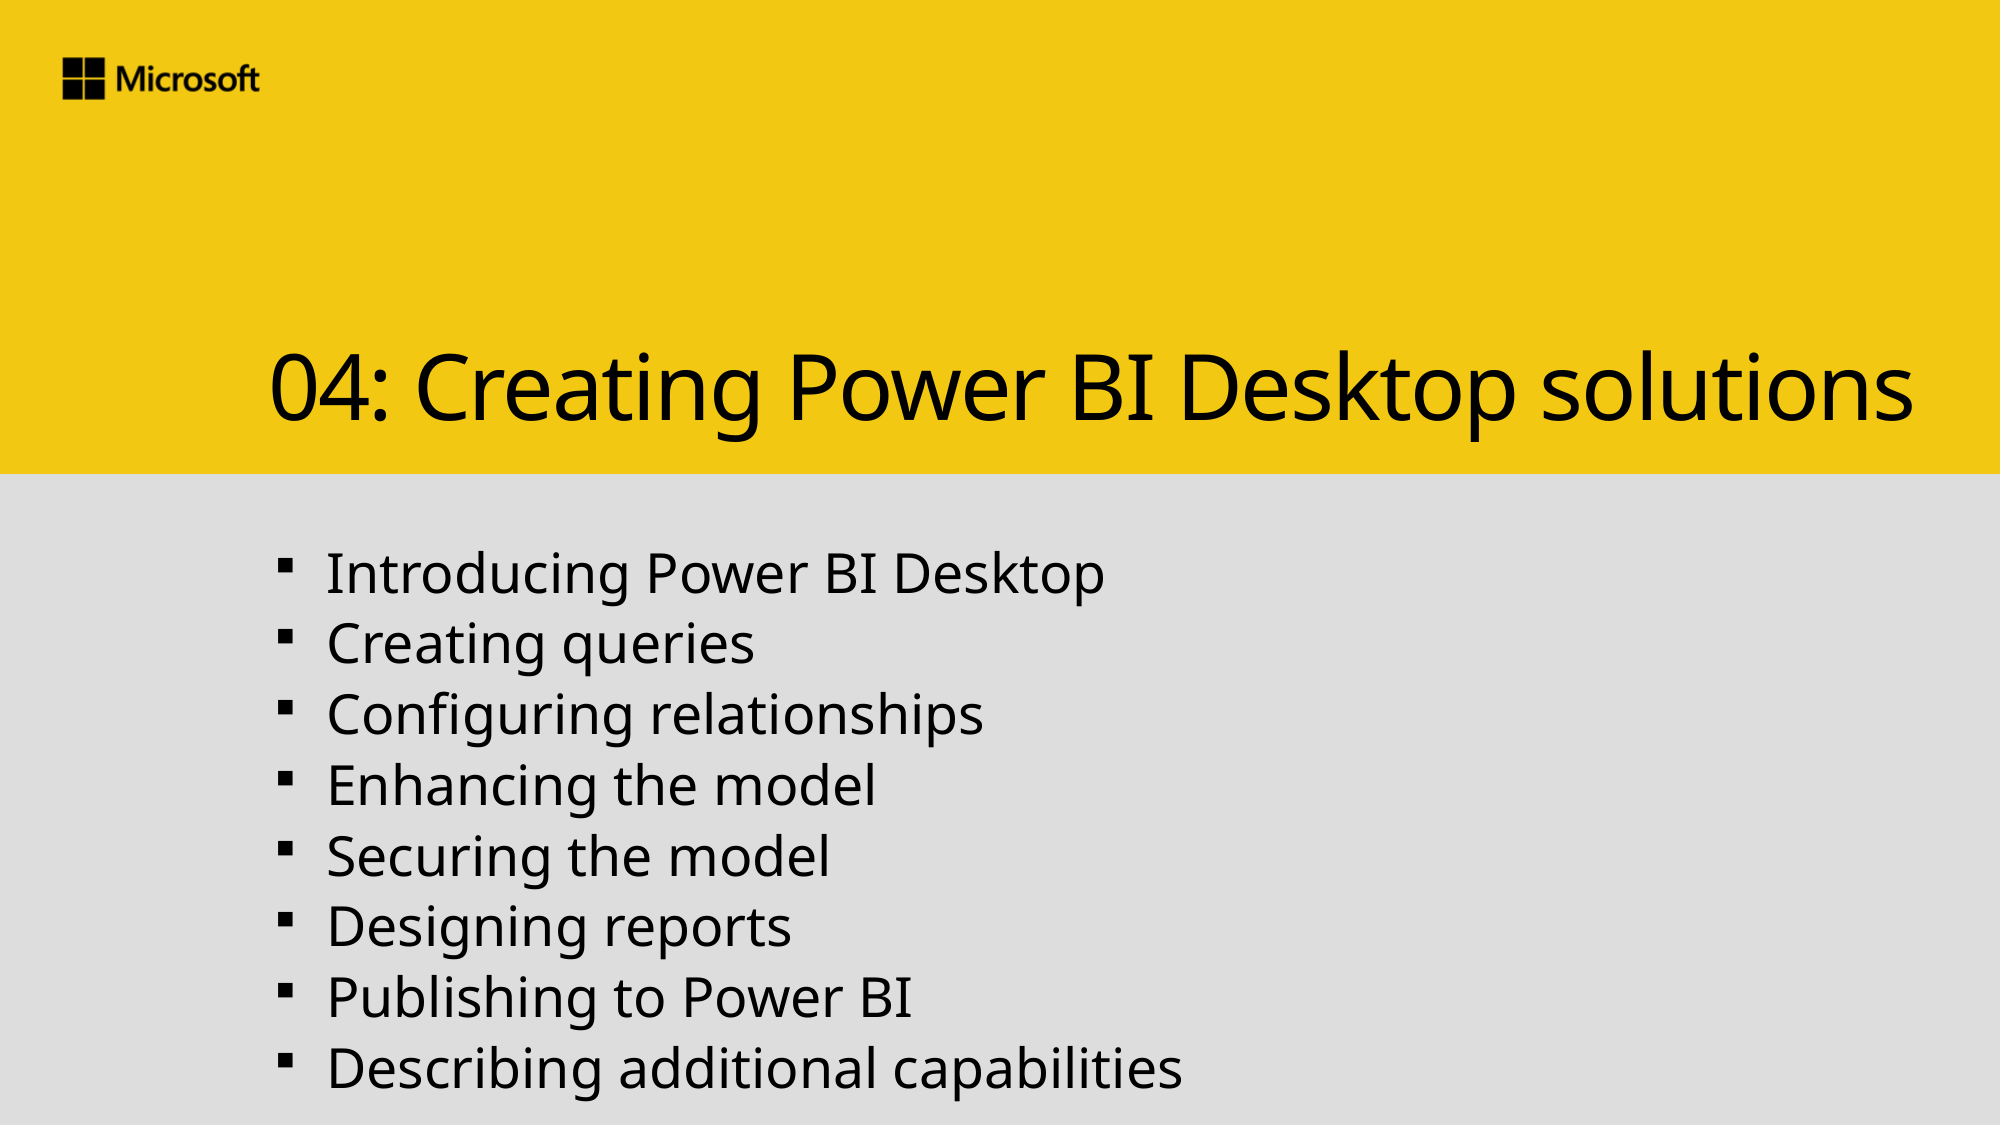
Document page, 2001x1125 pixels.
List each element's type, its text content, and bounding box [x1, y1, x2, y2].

picture [35, 32, 286, 124]
title 04: Creating Power BI Desktop solutions [244, 183, 1952, 455]
list Introducing Power BI Desktop Creating queries Configuring relationships Enhancing the model Securing the model Designing reports Publishing to Power BI Describing additional capabilities [244, 521, 1952, 1125]
